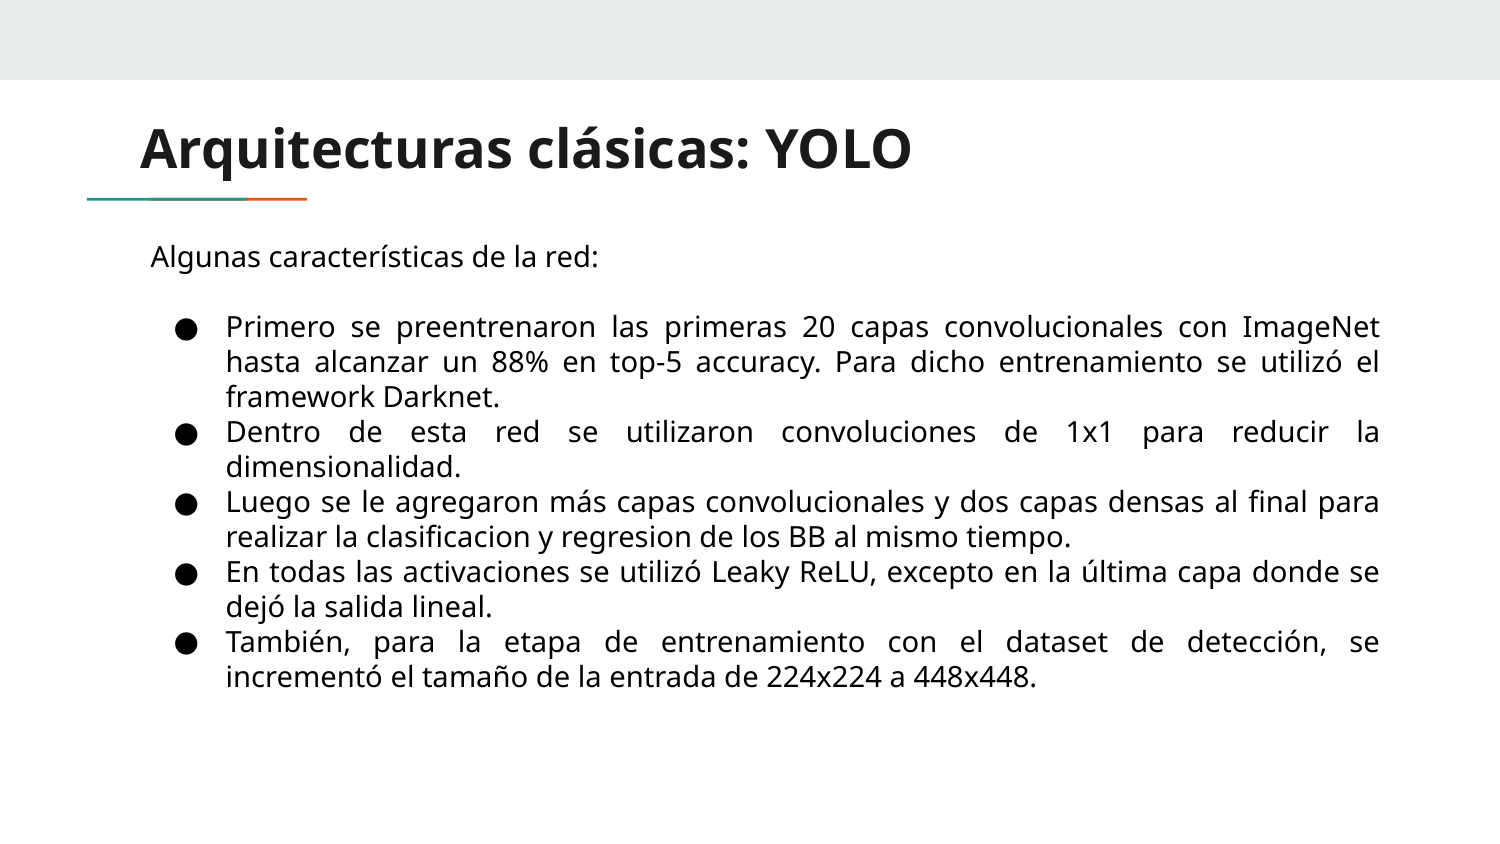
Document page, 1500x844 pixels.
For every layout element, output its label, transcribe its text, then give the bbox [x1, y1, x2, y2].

title Arquitecturas clásicas: YOLO [125, 99, 1478, 187]
text_box Algunas características de la red: Primero se preentrenaron las primeras 20 capas convolucionales con ImageNet hasta alcanzar un 88% en top-5 accuracy. Para dicho entrenamiento se utilizó el framework Darknet. Dentro de esta red se utilizaron convoluciones de 1x1 para reducir la dimensionalidad. Luego se le agregaron más capas convolucionales y dos capas densas al final para realizar la clasificacion y regresion de los BB al mismo tiempo. En todas las activaciones se utilizó Leaky ReLU, excepto en la última capa donde se dejó la salida lineal. También, para la etapa de entrenamiento con el dataset de detección, se incrementó el tamaño de la entrada de 224x224 a 448x448. [135, 223, 1397, 743]
